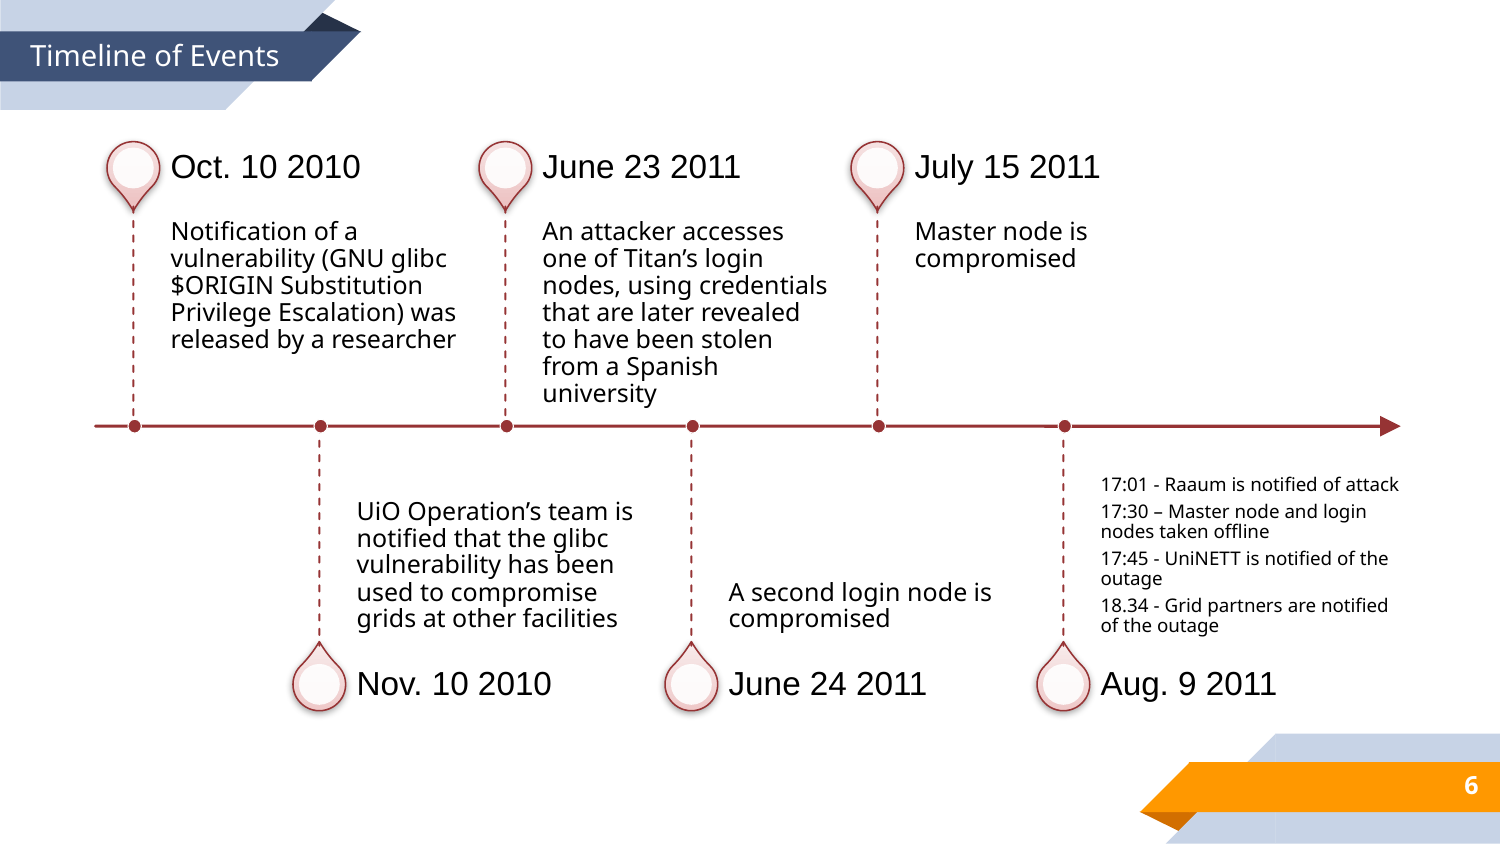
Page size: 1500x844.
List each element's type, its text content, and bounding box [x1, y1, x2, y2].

text_box Timeline of Events [15, 29, 353, 80]
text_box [95, 54, 1401, 798]
slide_number 6 [1249, 760, 1494, 813]
